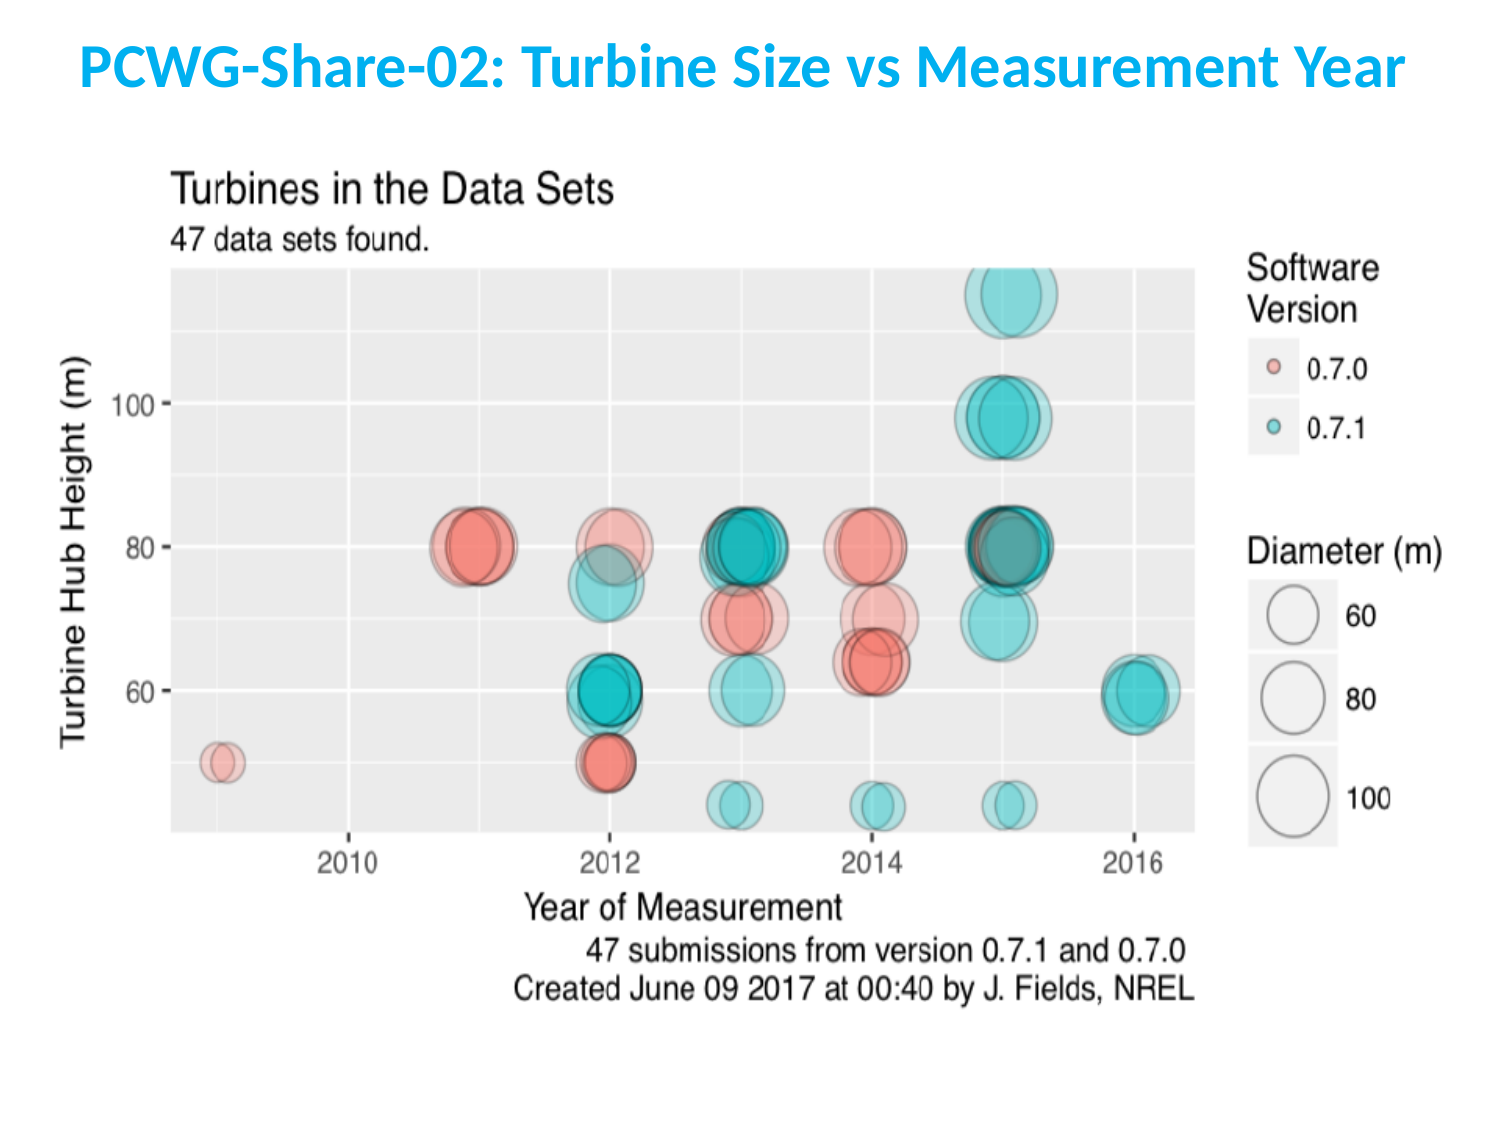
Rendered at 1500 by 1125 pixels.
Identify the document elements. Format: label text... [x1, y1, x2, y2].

picture [42, 160, 1445, 1027]
text_box PCWG-Share-02: Turbine Size vs Measurement Year [0, 22, 1494, 102]
